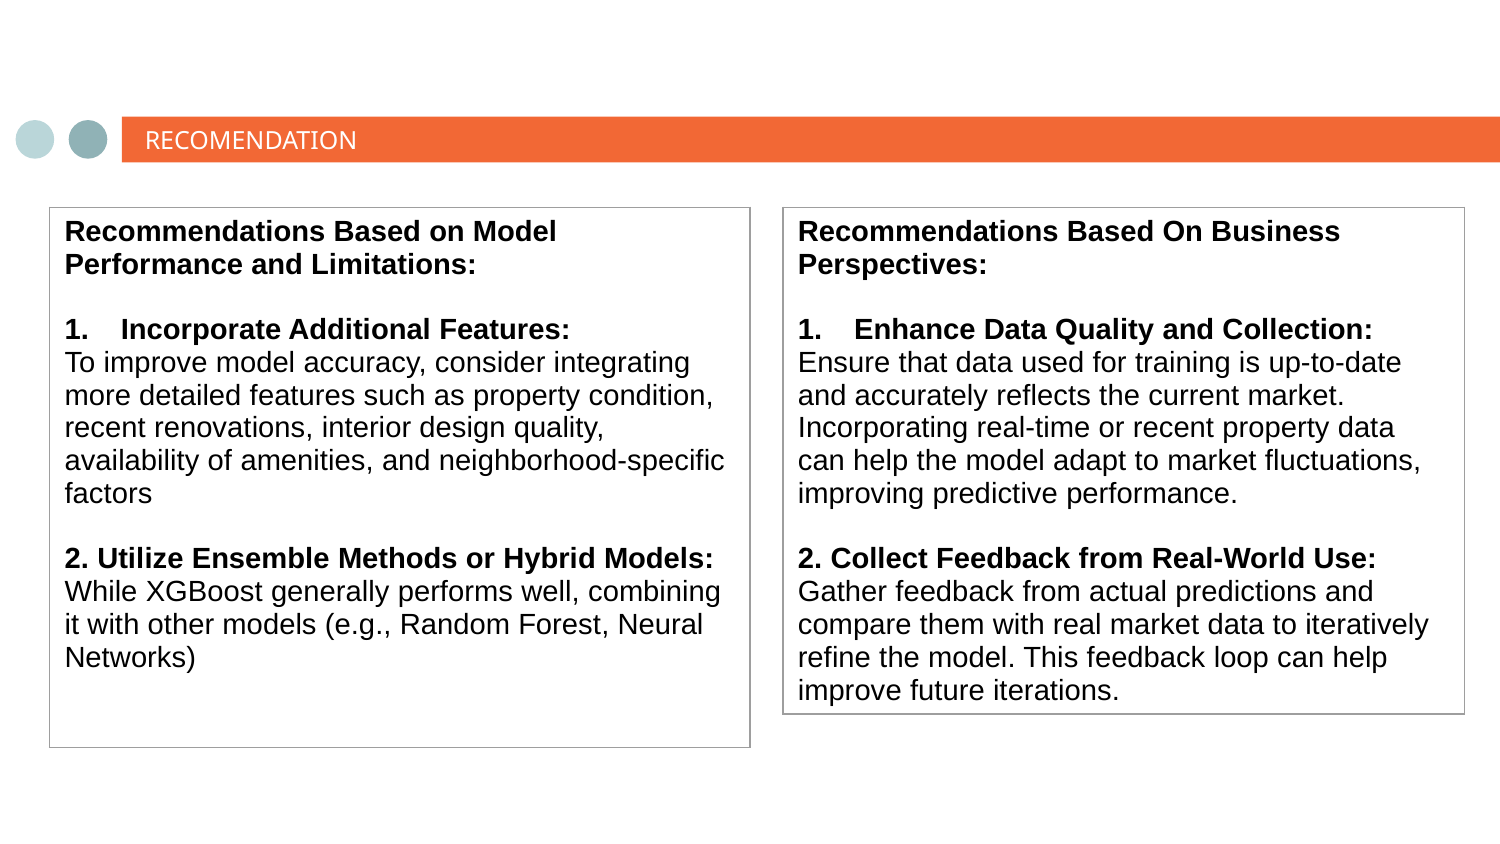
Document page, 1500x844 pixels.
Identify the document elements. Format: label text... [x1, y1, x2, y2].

table_header Recommendations Based On Business Perspectives: Enhance Data Quality and Collection: Ensure that data used for training is up-to-date and accurately reflects the current market. Incorporating real-time or recent property data can help the model adapt to market fluctuations, improving predictive performance. 2. Collect Feedback from Real-World Use: Gather feedback from actual predictions and compare them with real market data to iteratively refine the model. This feedback loop can help improve future iterations. [784, 208, 1464, 713]
table_header Recommendations Based on Model Performance and Limitations: Incorporate Additional Features: To improve model accuracy, consider integrating more detailed features such as property condition, recent renovations, interior design quality, availability of amenities, and neighborhood-specific factors 2. Utilize Ensemble Methods or Hybrid Models: While XGBoost generally performs well, combining it with other models (e.g., Random Forest, Neural Networks) [50, 208, 749, 747]
title RECOMENDATION [129, 118, 952, 170]
